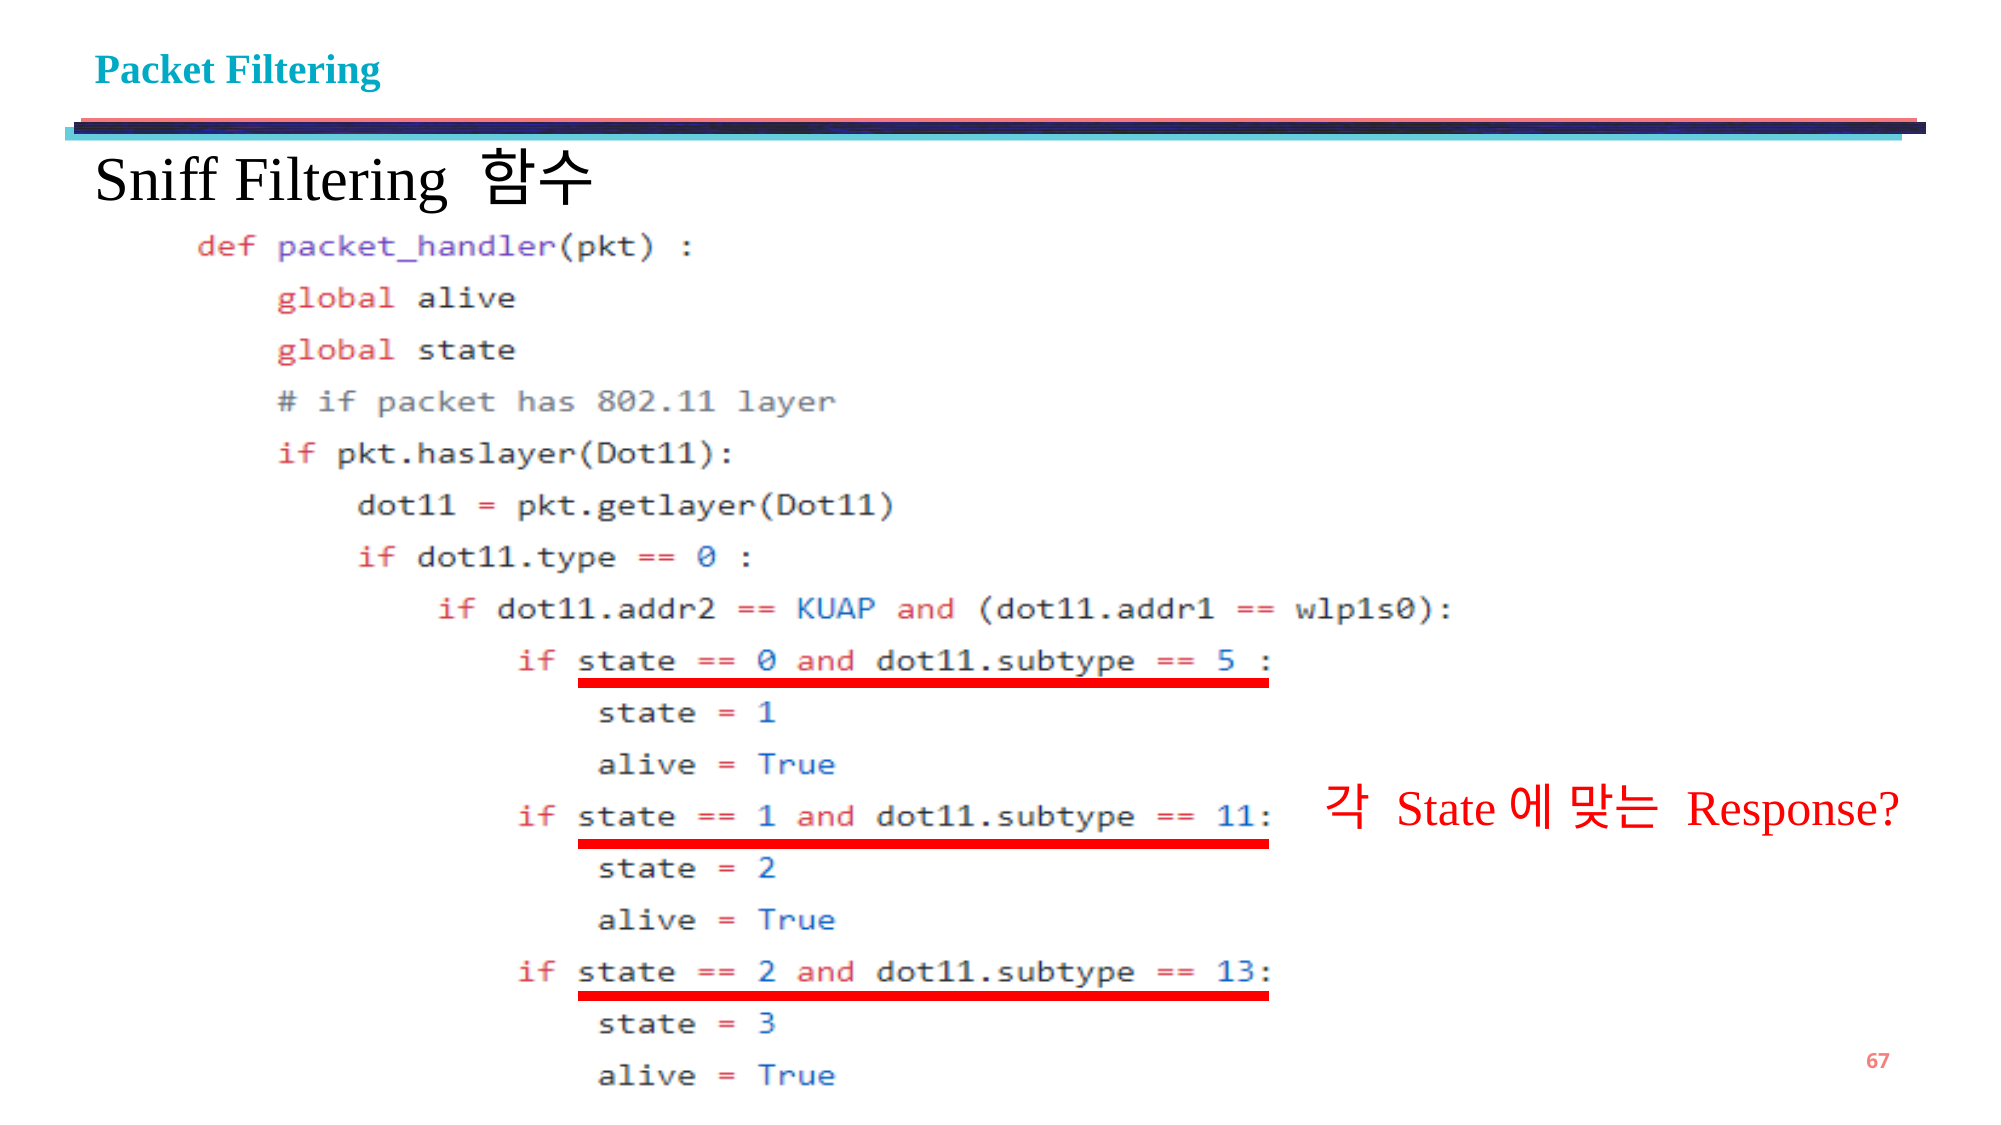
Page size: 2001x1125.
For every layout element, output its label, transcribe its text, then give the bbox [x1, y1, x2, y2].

text_box Sniff Filtering 함수 [80, 130, 610, 221]
text_box 각 State에 맞는 Response? [1498, 768, 1916, 843]
picture [175, 221, 1498, 1125]
title Packet Filtering [79, 27, 1957, 113]
